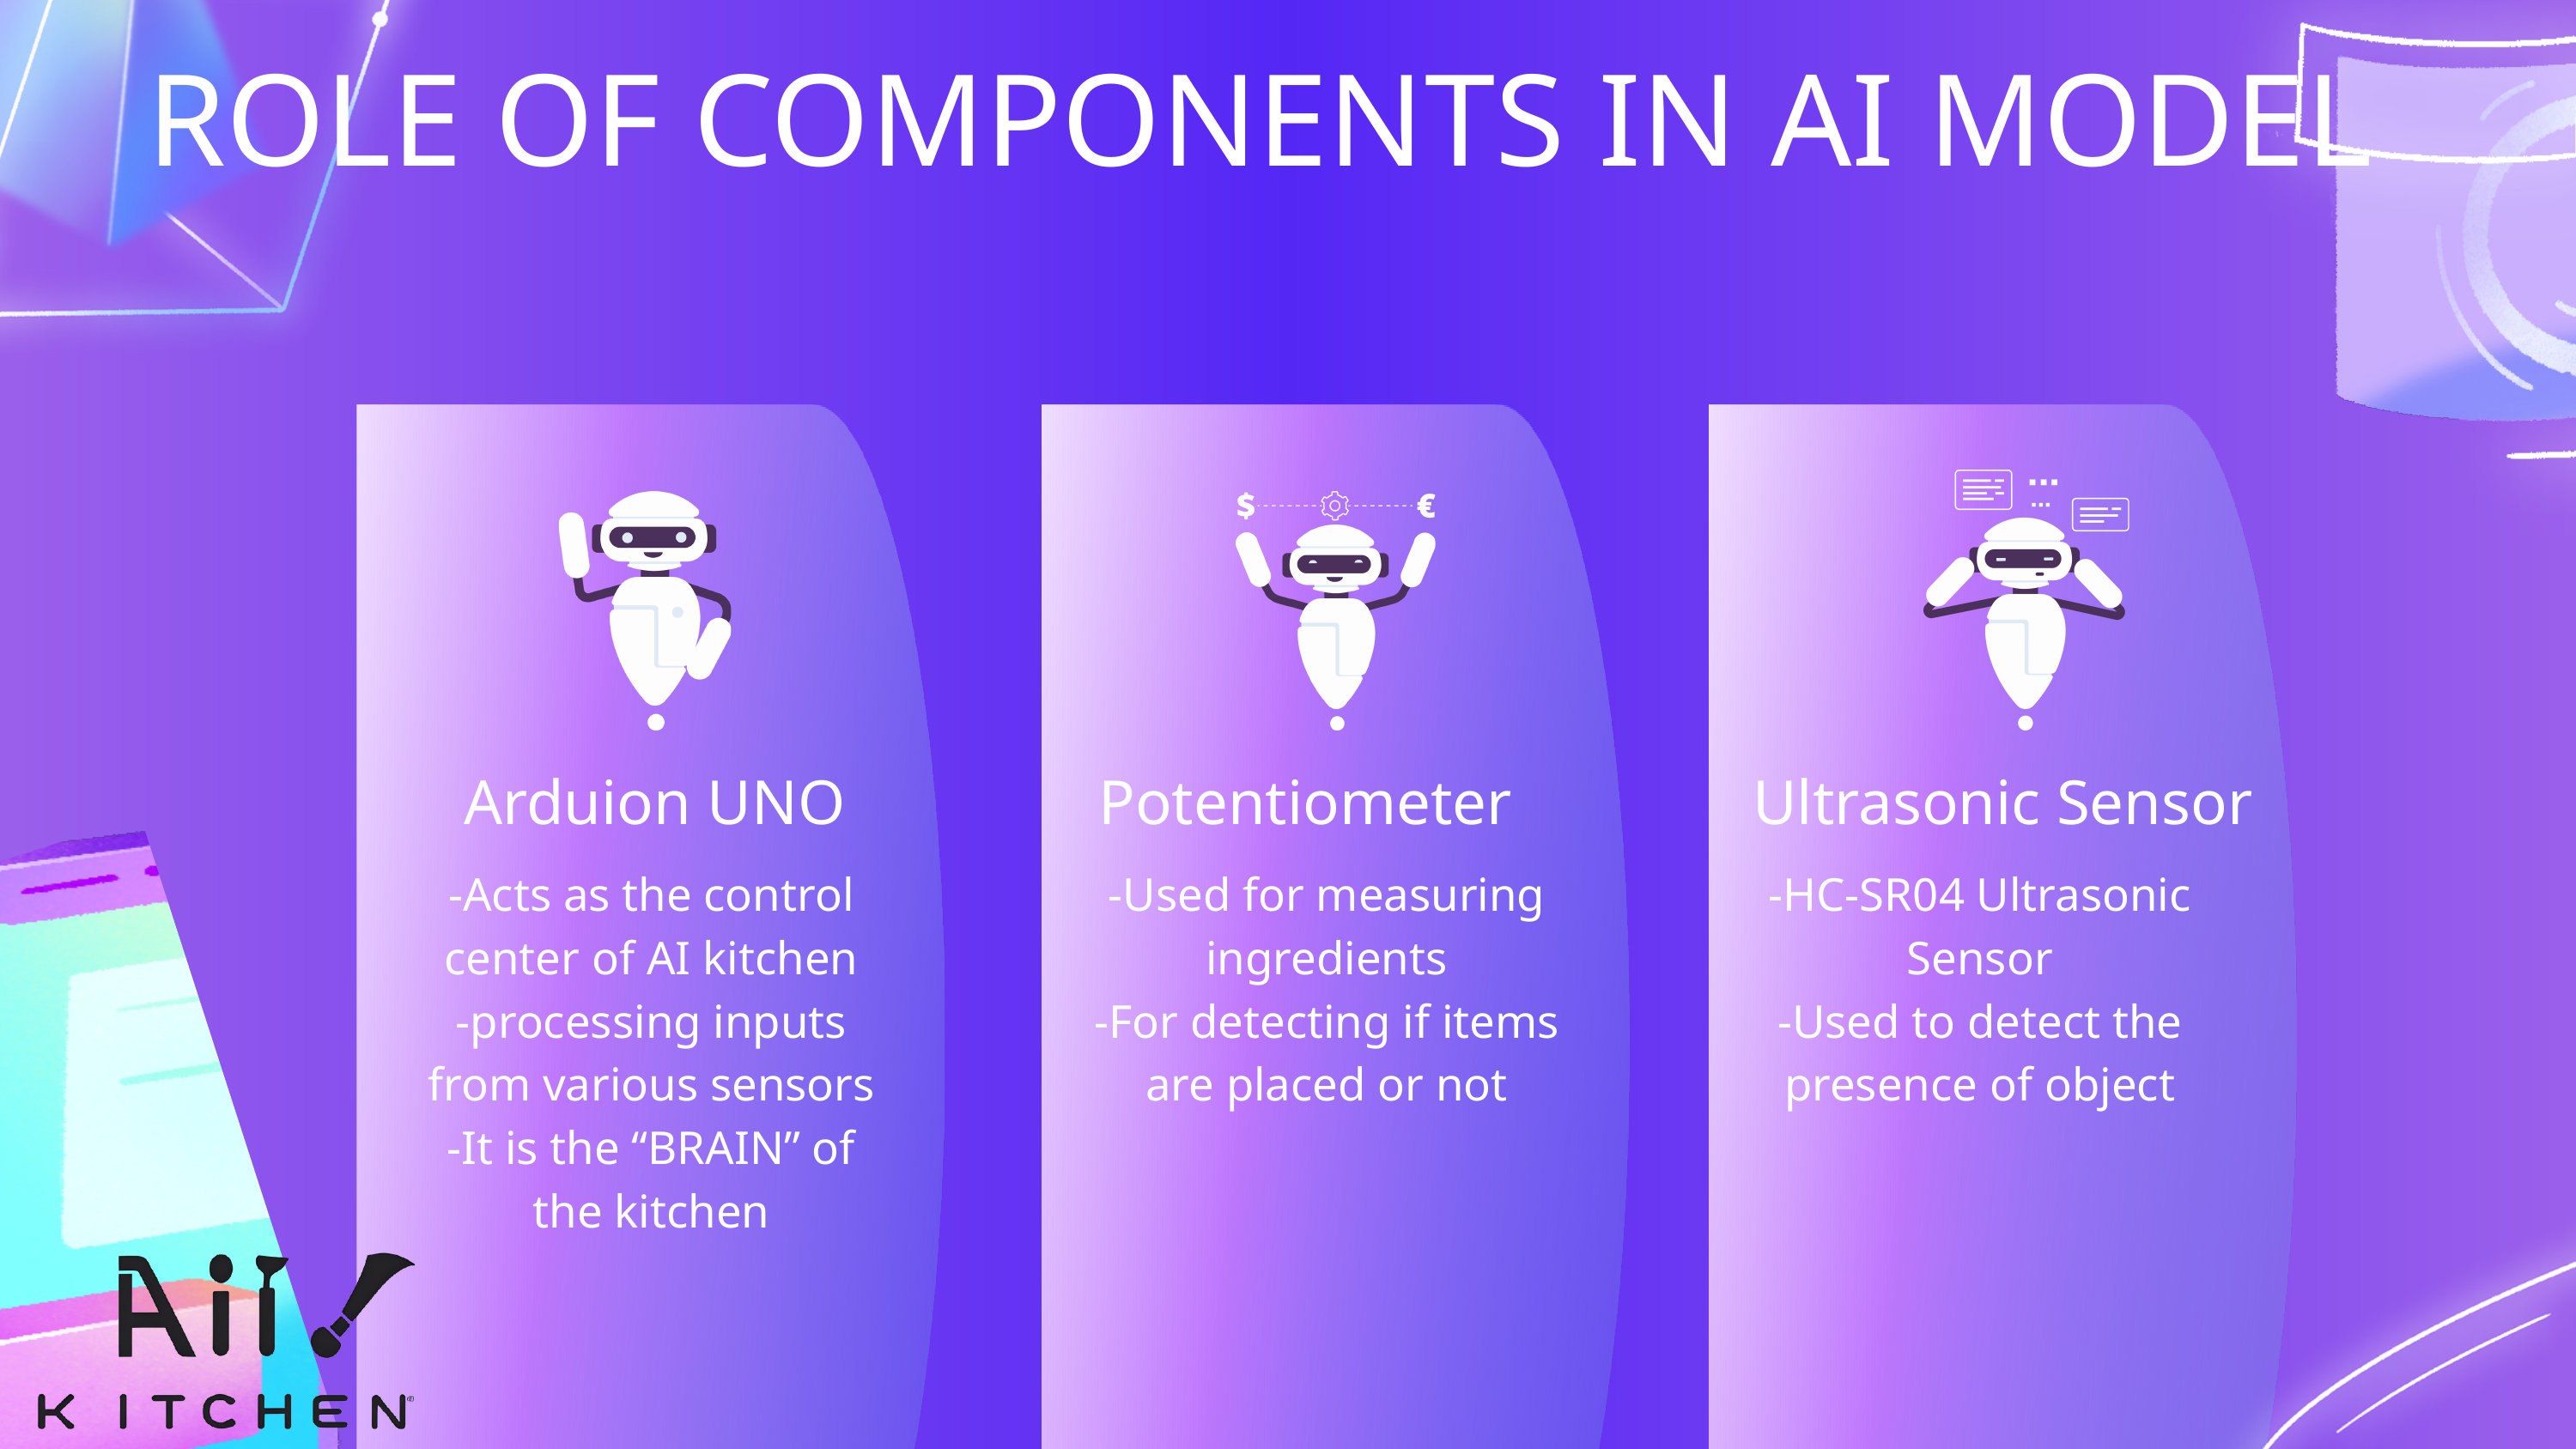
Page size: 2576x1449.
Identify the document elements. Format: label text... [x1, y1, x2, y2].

text_box [1923, 470, 2129, 731]
text_box -HC-SR04 Ultrasonic Sensor -Used to detect the presence of object [1744, 857, 2216, 1238]
text_box [558, 491, 732, 731]
text_box [0, 0, 449, 364]
text_box -Acts as the control center of AI kitchen -processing inputs from various sensors -It is the “BRAIN” of the kitchen [415, 857, 888, 1238]
text_box [2197, 999, 2576, 1449]
text_box [0, 816, 345, 1449]
text_box [2216, 0, 2576, 539]
text_box Potentiometer [1069, 750, 1542, 837]
text_box Ultrasonic Sensor [1742, 750, 2263, 837]
text_box [1236, 491, 1436, 731]
text_box Arduion UNO [365, 750, 945, 837]
text_box [37, 1252, 416, 1429]
text_box -Used for measuring ingredients -For detecting if items are placed or not [1091, 857, 1563, 1174]
text_box ROLE OF COMPONENTS IN AI MODEL [89, 100, 2432, 192]
text_box [1042, 404, 1630, 1449]
text_box [356, 404, 945, 1449]
text_box [1709, 404, 2297, 1449]
